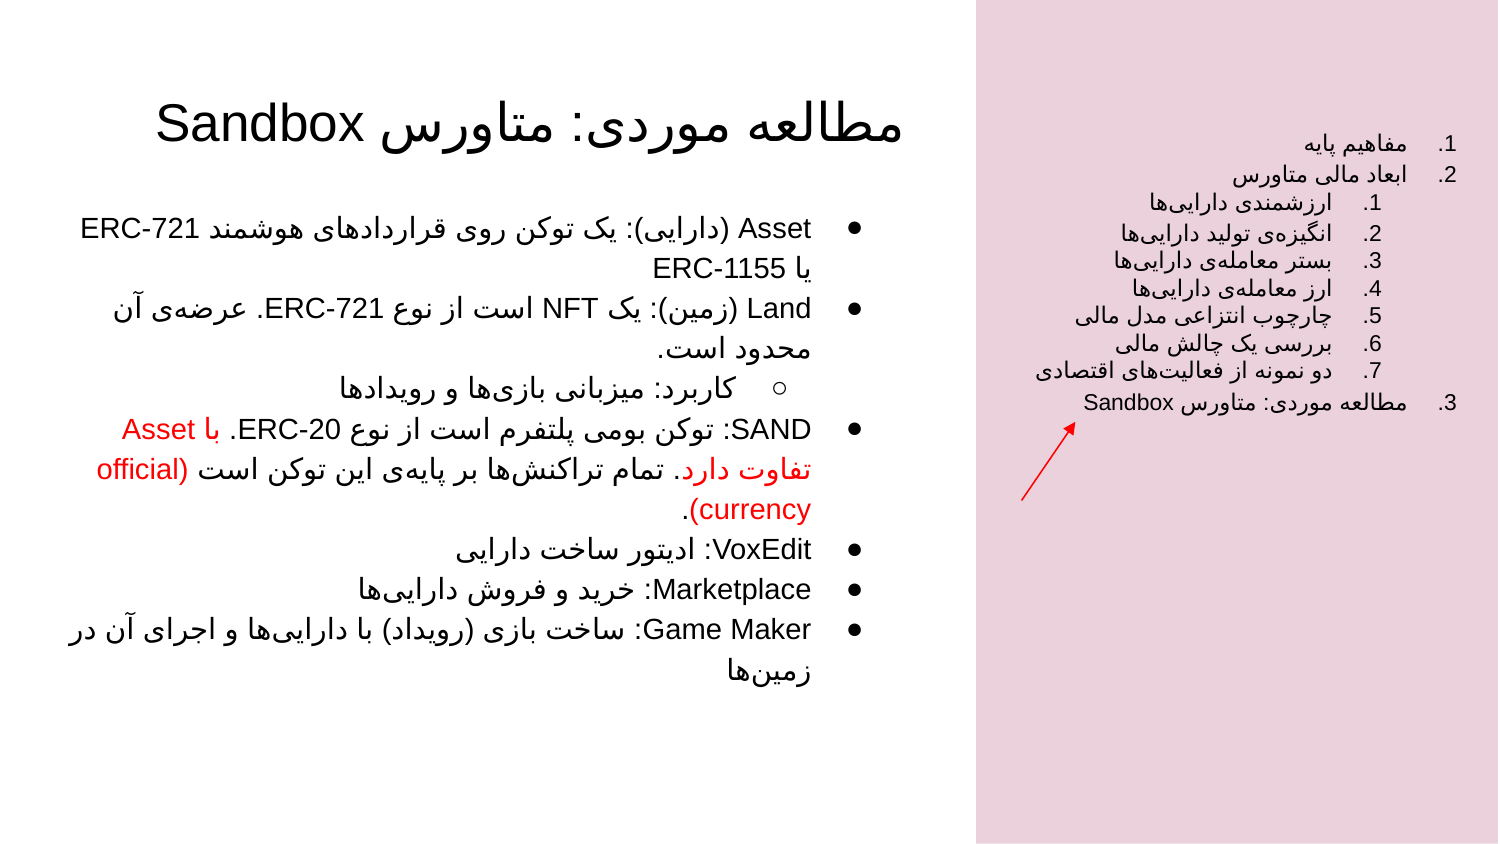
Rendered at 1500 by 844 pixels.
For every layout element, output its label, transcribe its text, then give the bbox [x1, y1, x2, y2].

list Asset (دارایی): یک توکن روی قرارداد‌های هوشمند ERC-721 یا ERC-1155 Land (زمین): یک NFT است از نوع ERC-721. عرضه‌ی آن محدود است. کاربرد: میزبانی بازی‌ها و رویدادها SAND: توکن بومی پلتفرم است از نوع ERC-20. با Asset تفاوت دارد. تمام تراکنش‌ها بر پایه‌ی این توکن است (official currency). VoxEdit: ادیتور ساخت دارایی Marketplace: خرید و فروش دارایی‌ها Game Maker: ساخت بازی (رویداد) با دارایی‌ها و اجرای آن در زمین‌‌ها [51, 189, 902, 750]
list مفاهیم پایه ابعاد مالی متاورس ارزشمندی دارایی‌ها انگیزه‌ی تولید دارایی‌ها بستر معامله‌ی دارایی‌ها ارز معامله‌ی دارایی‌ها چارچوب انتزاعی مدل مالی بررسی یک چالش مالی دو نمونه‌ از فعالیت‌های اقتصادی مطالعه موردی: متاورس Sandbox [976, 0, 1498, 844]
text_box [1021, 421, 1076, 501]
title مطالعه موردی: متاورس Sandbox [51, 72, 921, 167]
